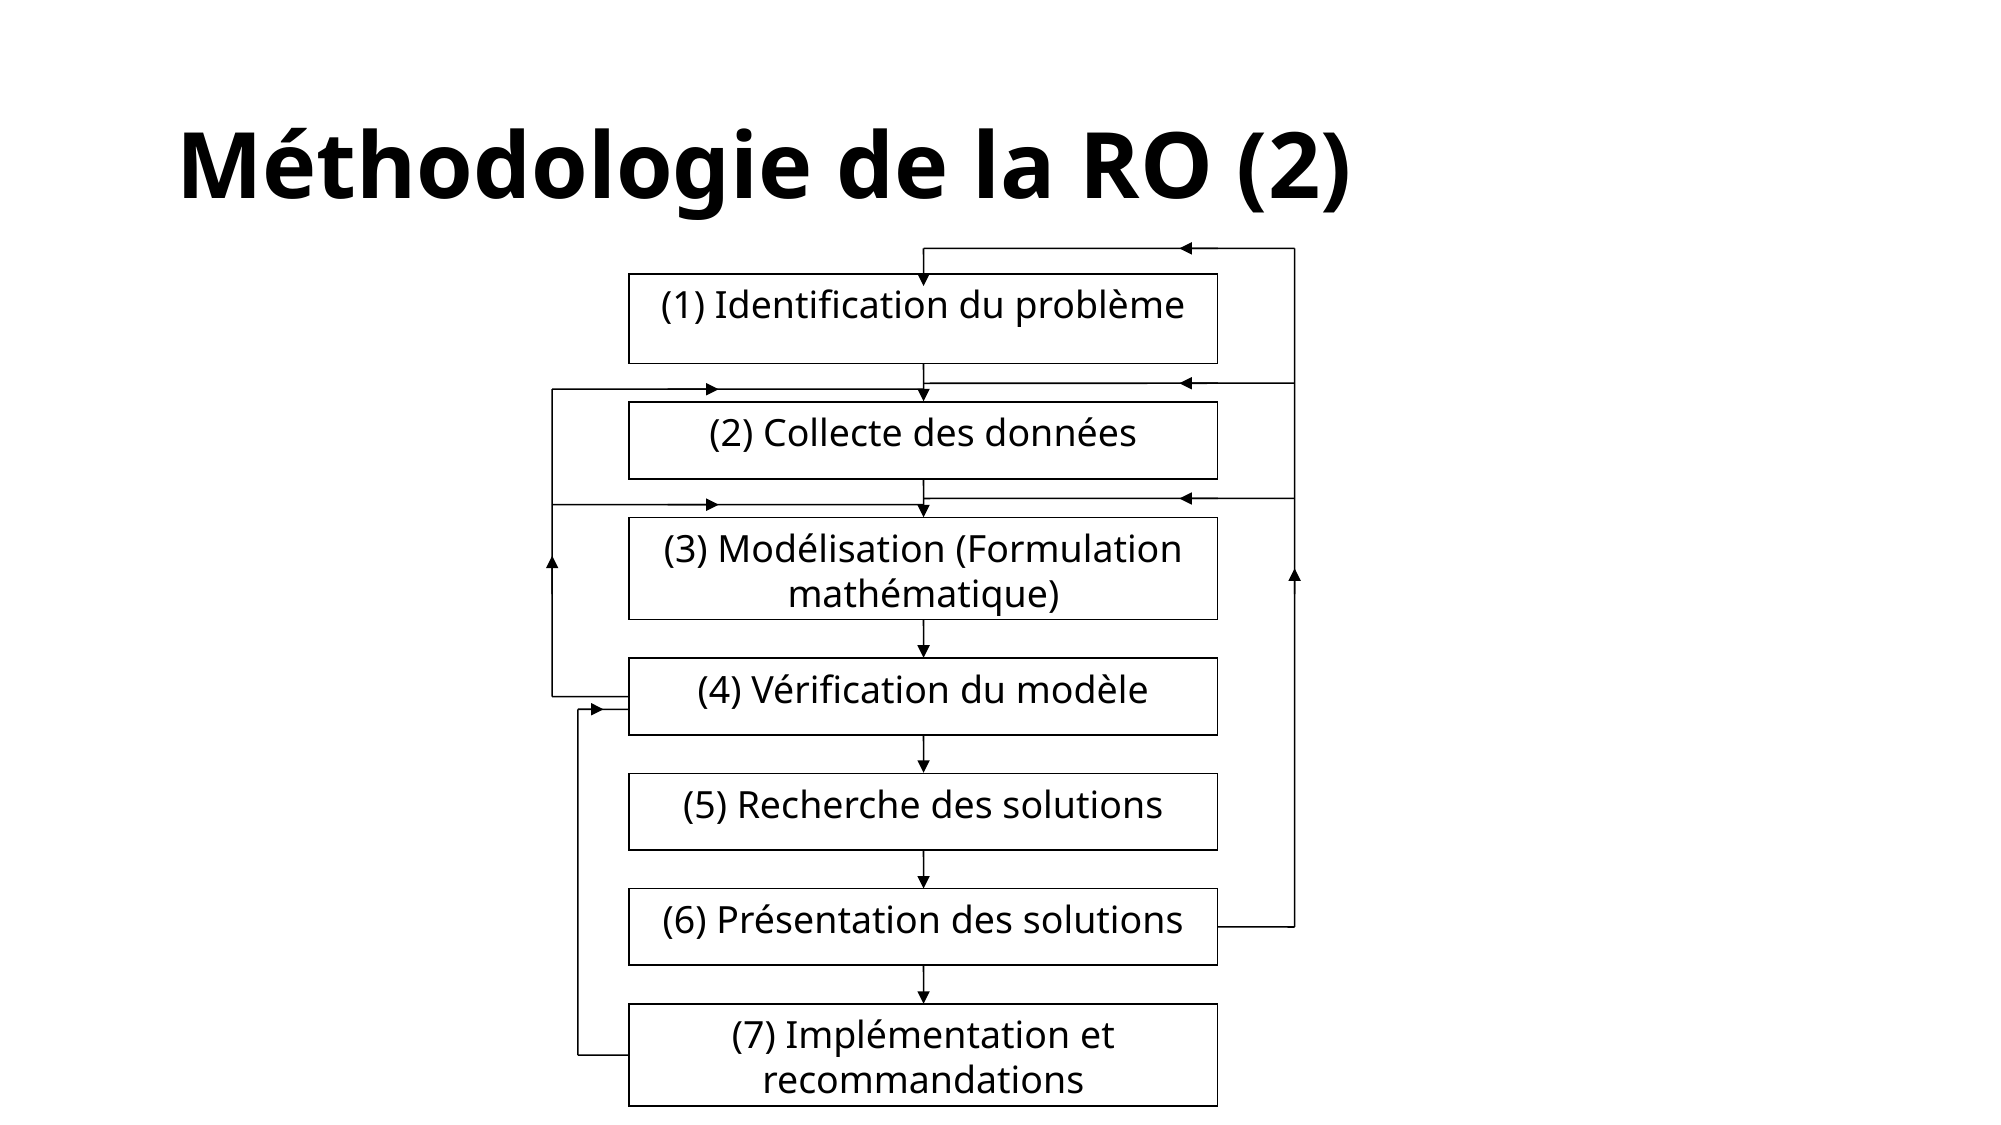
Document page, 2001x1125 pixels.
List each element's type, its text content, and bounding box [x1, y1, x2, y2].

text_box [552, 248, 1295, 1107]
title Méthodologie de la RO (2) [137, 59, 1863, 278]
